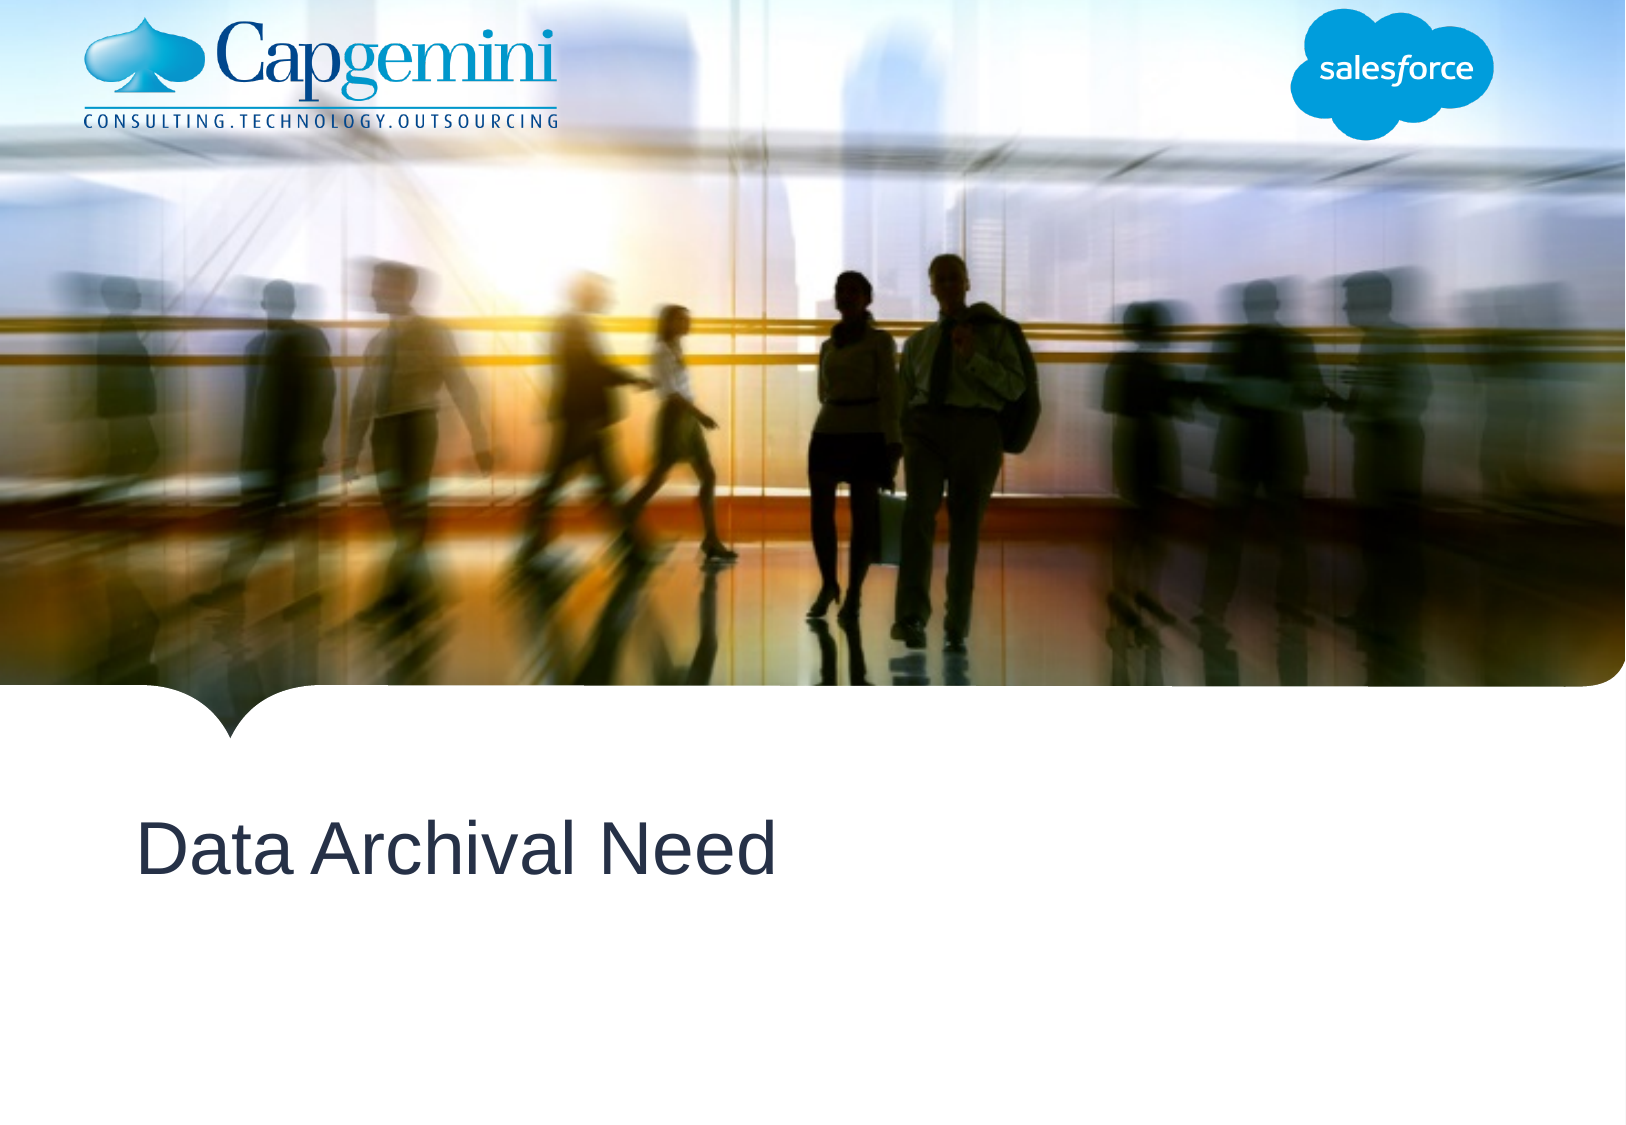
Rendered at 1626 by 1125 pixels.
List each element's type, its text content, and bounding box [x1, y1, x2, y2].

picture [0, 0, 1625, 737]
title Data Archival Need [0, 770, 1625, 919]
